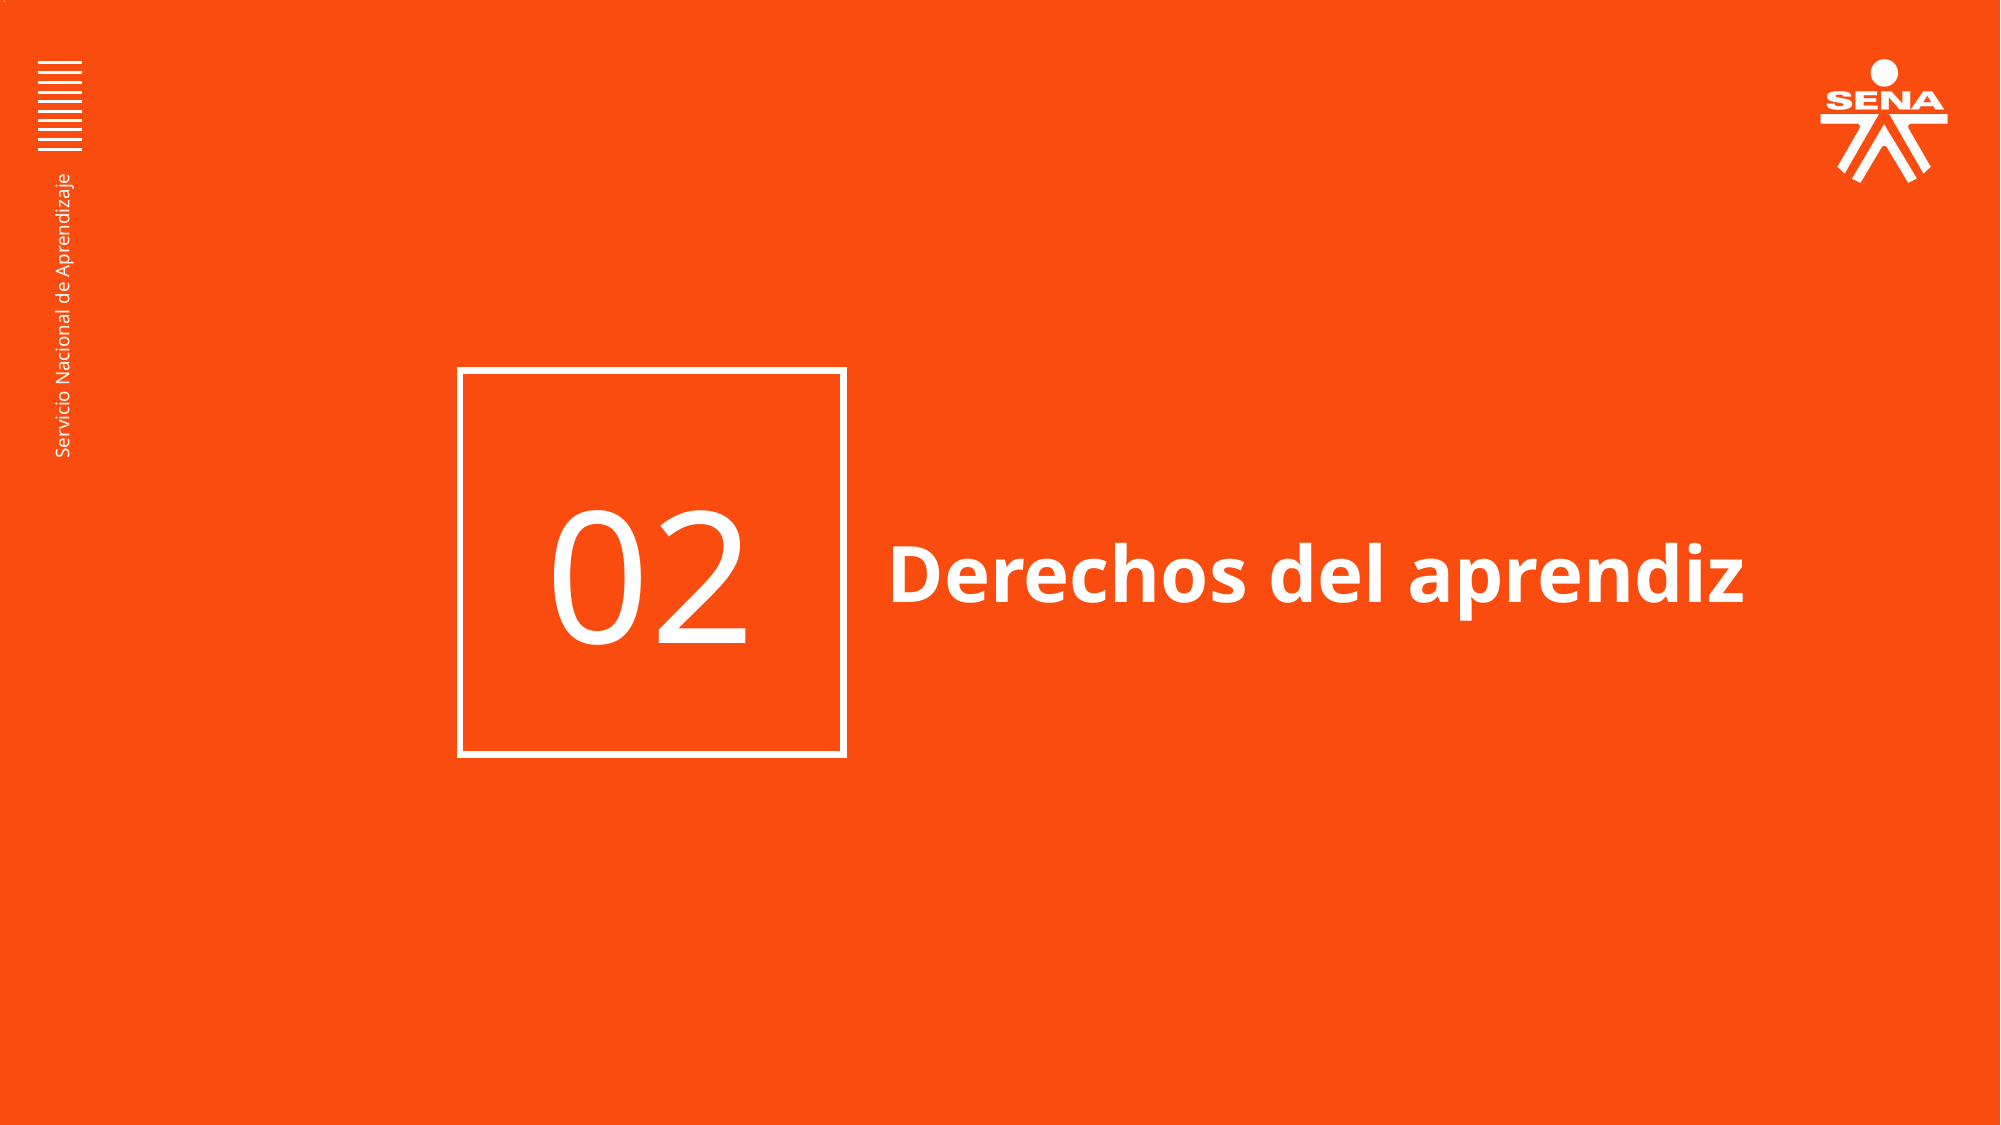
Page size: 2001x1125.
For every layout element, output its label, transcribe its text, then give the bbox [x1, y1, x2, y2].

text_box Servicio Nacional de Aprendizaje [43, 158, 81, 485]
text_box [0, 0, 2000, 1125]
text_box [459, 370, 844, 755]
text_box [38, 62, 83, 150]
text_box Derechos del aprendiz [866, 502, 1857, 640]
picture [1806, 43, 1962, 200]
text_box 02 [459, 452, 842, 688]
